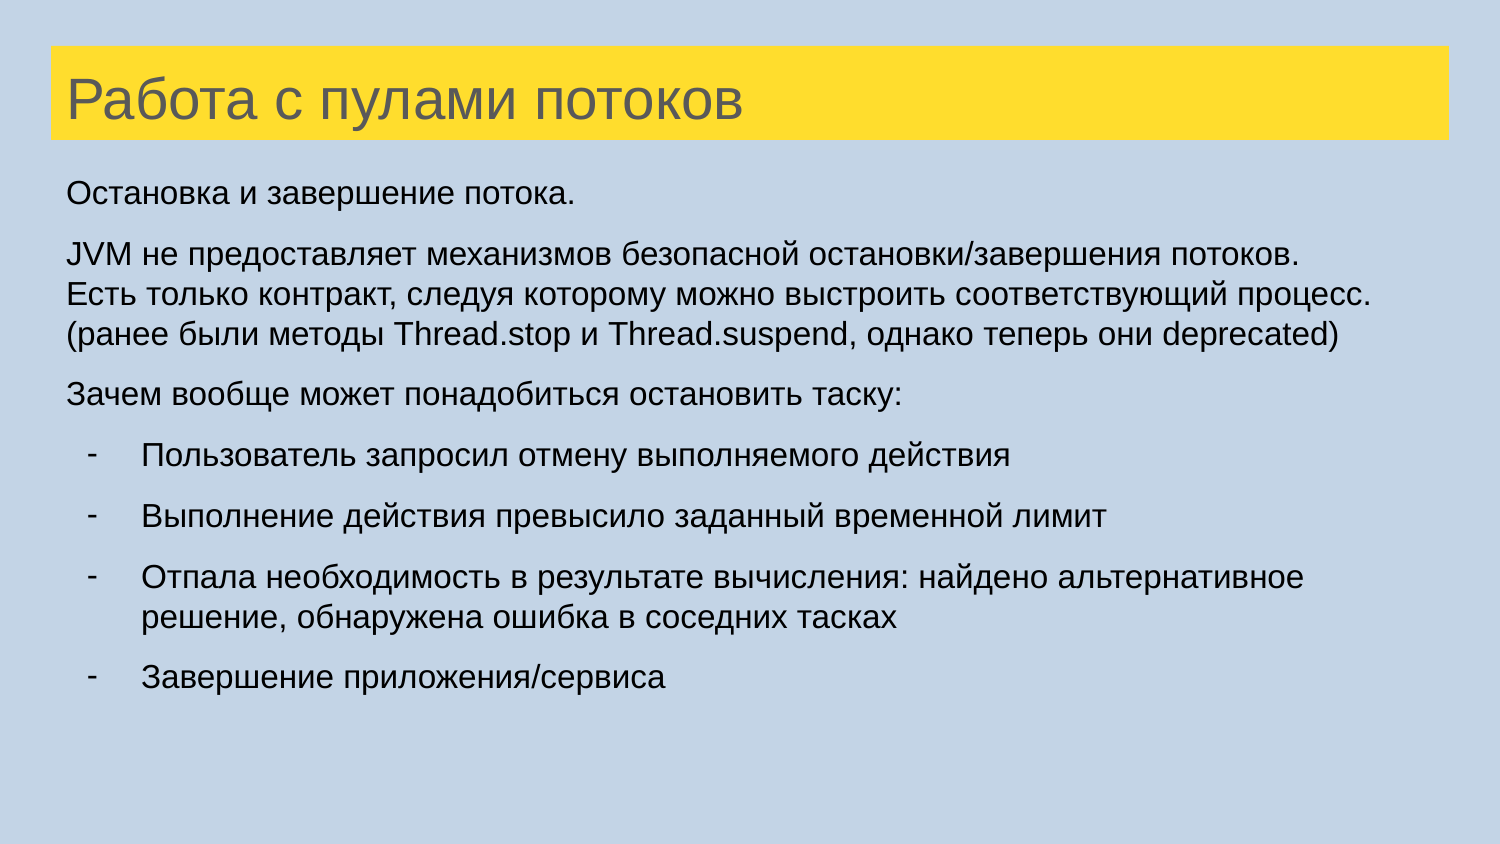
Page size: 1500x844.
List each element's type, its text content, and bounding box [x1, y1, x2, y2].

title Работа с пулами потоков [51, 45, 1449, 140]
text_box Остановка и завершение потока. JVM не предоставляет механизмов безопасной остановки/завершения потоков. Есть только контракт, следуя которому можно выстроить соответствующий процесс. (ранее были методы Thread.stop и Thread.suspend, однако теперь они deprecated) Зачем вообще может понадобиться остановить таску: Пользователь запросил отмену выполняемого действия Выполнение действия превысило заданный временной лимит Отпала необходимость в результате вычисления: найдено альтернативное решение, обнаружена ошибка в соседних тасках Завершение приложения/сервиса [51, 156, 1449, 800]
